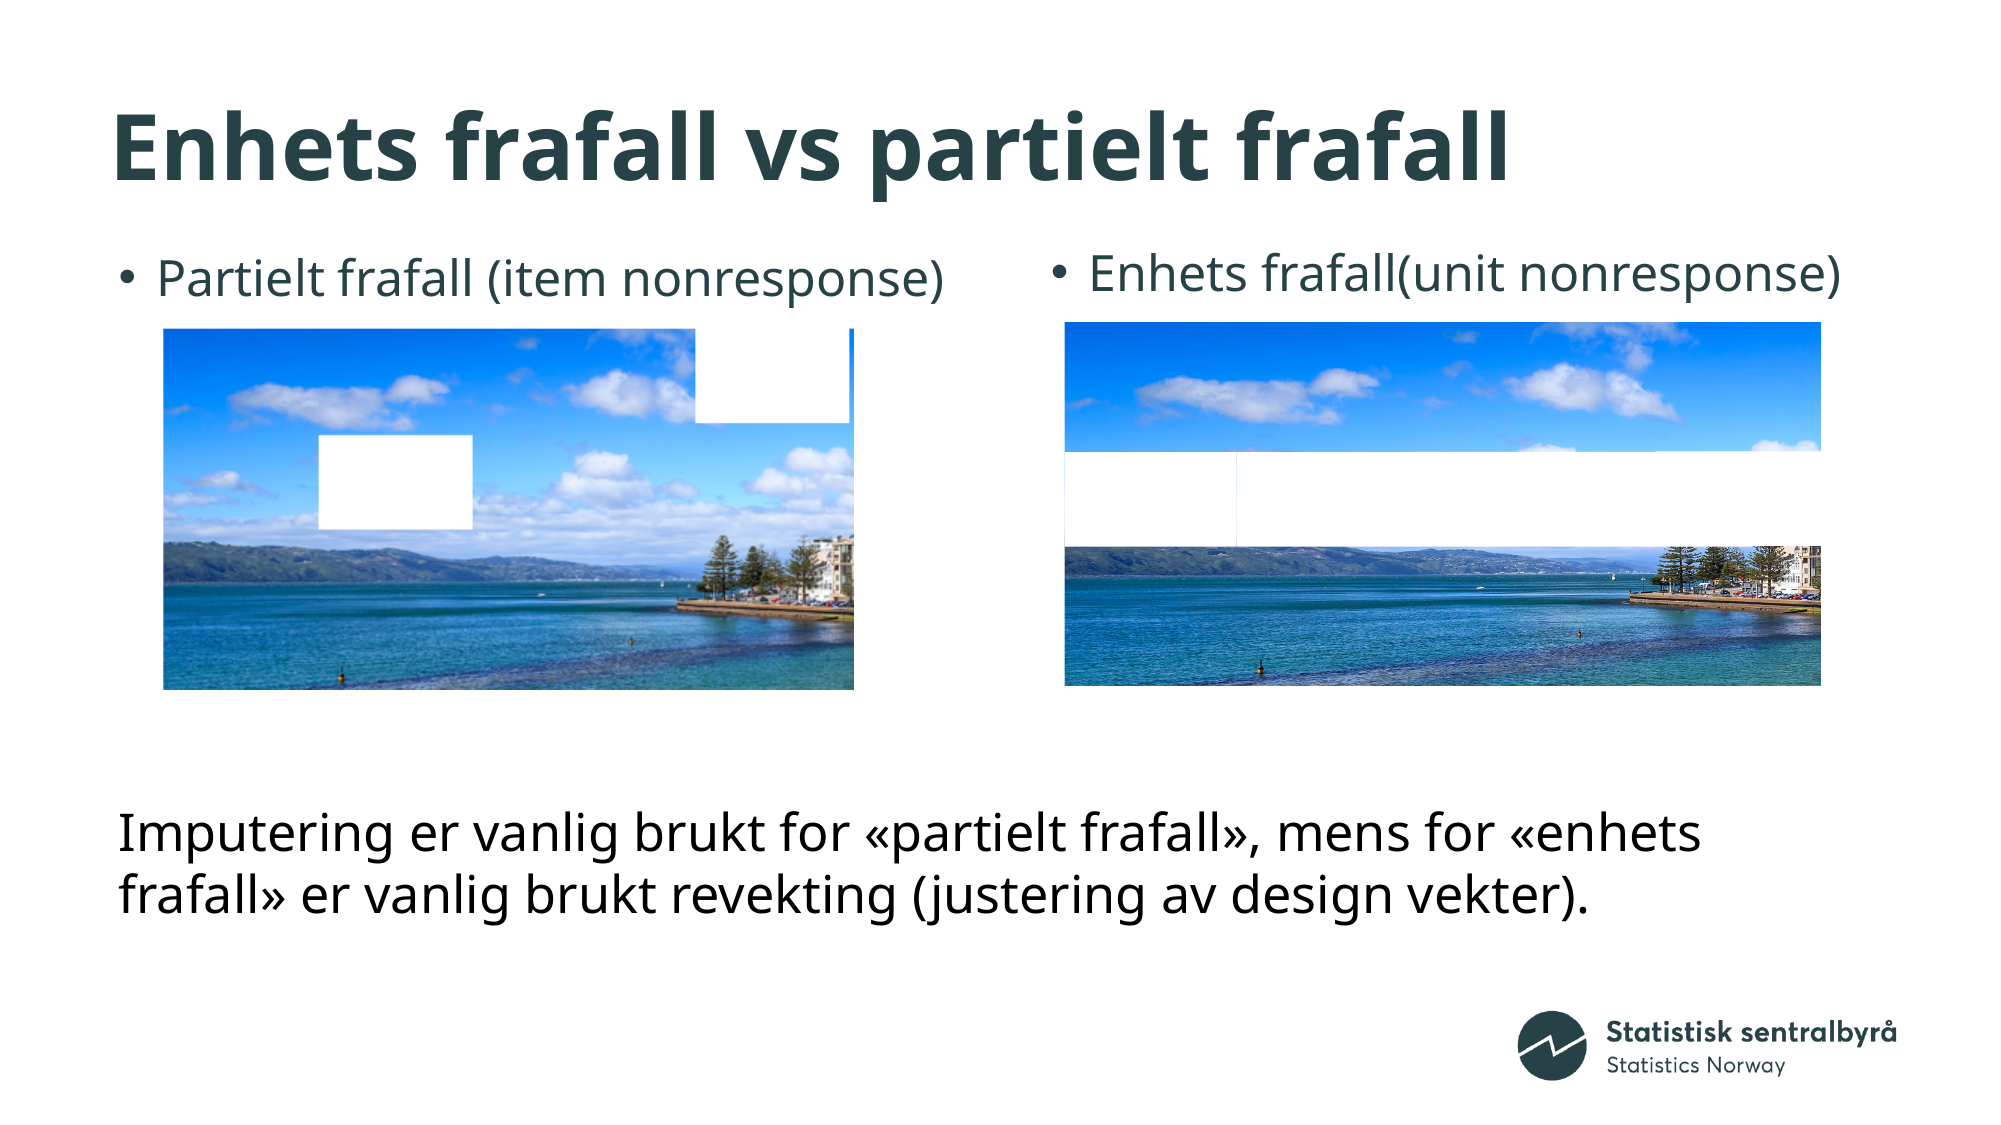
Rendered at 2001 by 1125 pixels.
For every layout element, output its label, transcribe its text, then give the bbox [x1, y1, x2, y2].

list Partielt frafall (item nonresponse) [103, 209, 1013, 791]
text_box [1064, 322, 1828, 686]
text_box Imputering er vanlig brukt for «partielt frafall», mens for «enhets frafall» er vanlig brukt revekting (justering av design vekter). [103, 791, 1855, 932]
picture [1503, 995, 2000, 1125]
list Enhets frafall(unit nonresponse) [1035, 203, 1881, 877]
title Enhets frafall vs partielt frafall [94, 90, 1897, 220]
picture [162, 326, 854, 690]
